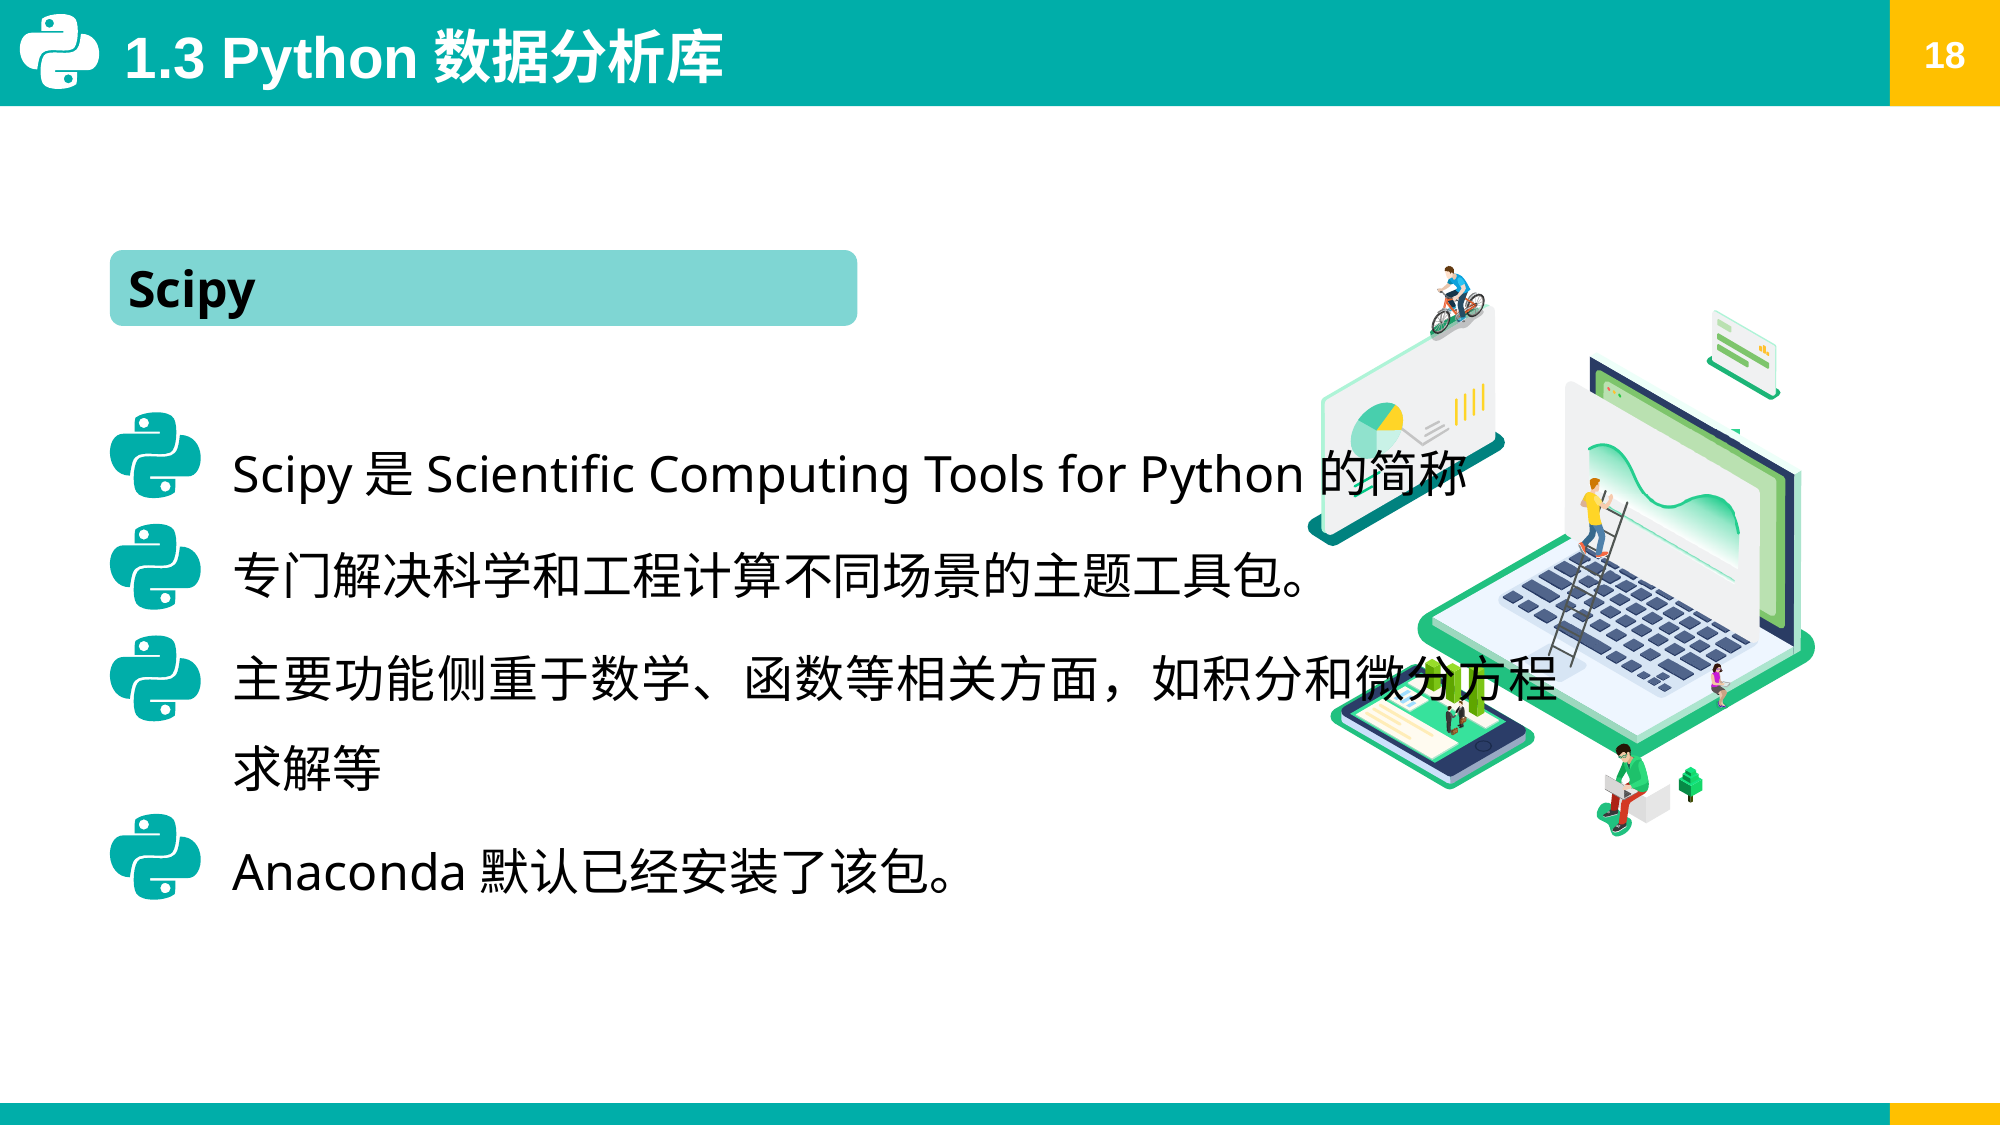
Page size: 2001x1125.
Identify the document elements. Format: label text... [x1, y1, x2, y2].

text_box [133, 658, 201, 722]
text_box [133, 434, 201, 499]
text_box [133, 546, 201, 610]
text_box [109, 523, 177, 588]
text_box [133, 836, 201, 900]
text_box [109, 412, 177, 476]
text_box [109, 813, 177, 878]
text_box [1306, 265, 1818, 840]
text_box Scipy是Scientific Computing Tools for Python的简称 专门解决科学和工程计算不同场景的主题工具包。 主要功能侧重于数学、函数等相关方面，如积分和微分方程求解等 Anaconda默认已经安装了该包。 [218, 405, 1574, 908]
text_box [109, 635, 177, 699]
text_box Scipy [109, 250, 858, 326]
text_box 1.3 Python数据分析库 [109, 12, 1263, 98]
